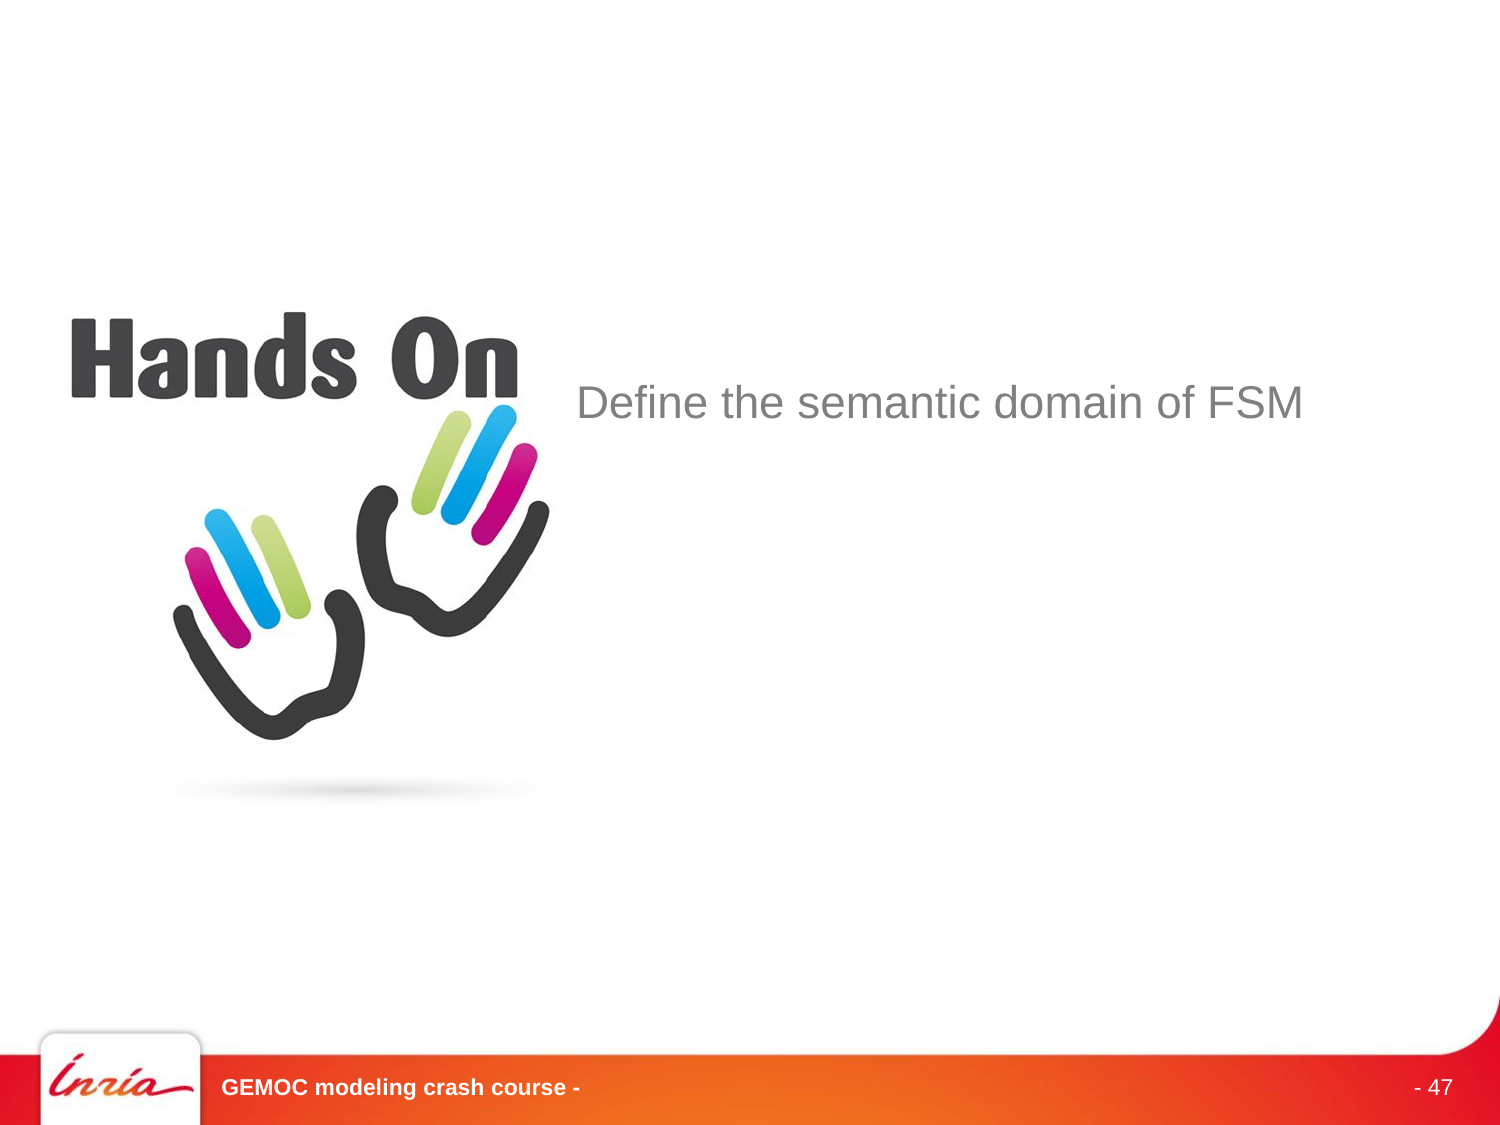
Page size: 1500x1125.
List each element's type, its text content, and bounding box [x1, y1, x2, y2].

footer GEMOC modeling crash course - [221, 1064, 1078, 1110]
picture [41, 302, 562, 807]
picture [0, 947, 1500, 1125]
list Define the semantic domain of FSM [561, 326, 1459, 1016]
slide_number - 47 [1413, 1064, 1500, 1110]
